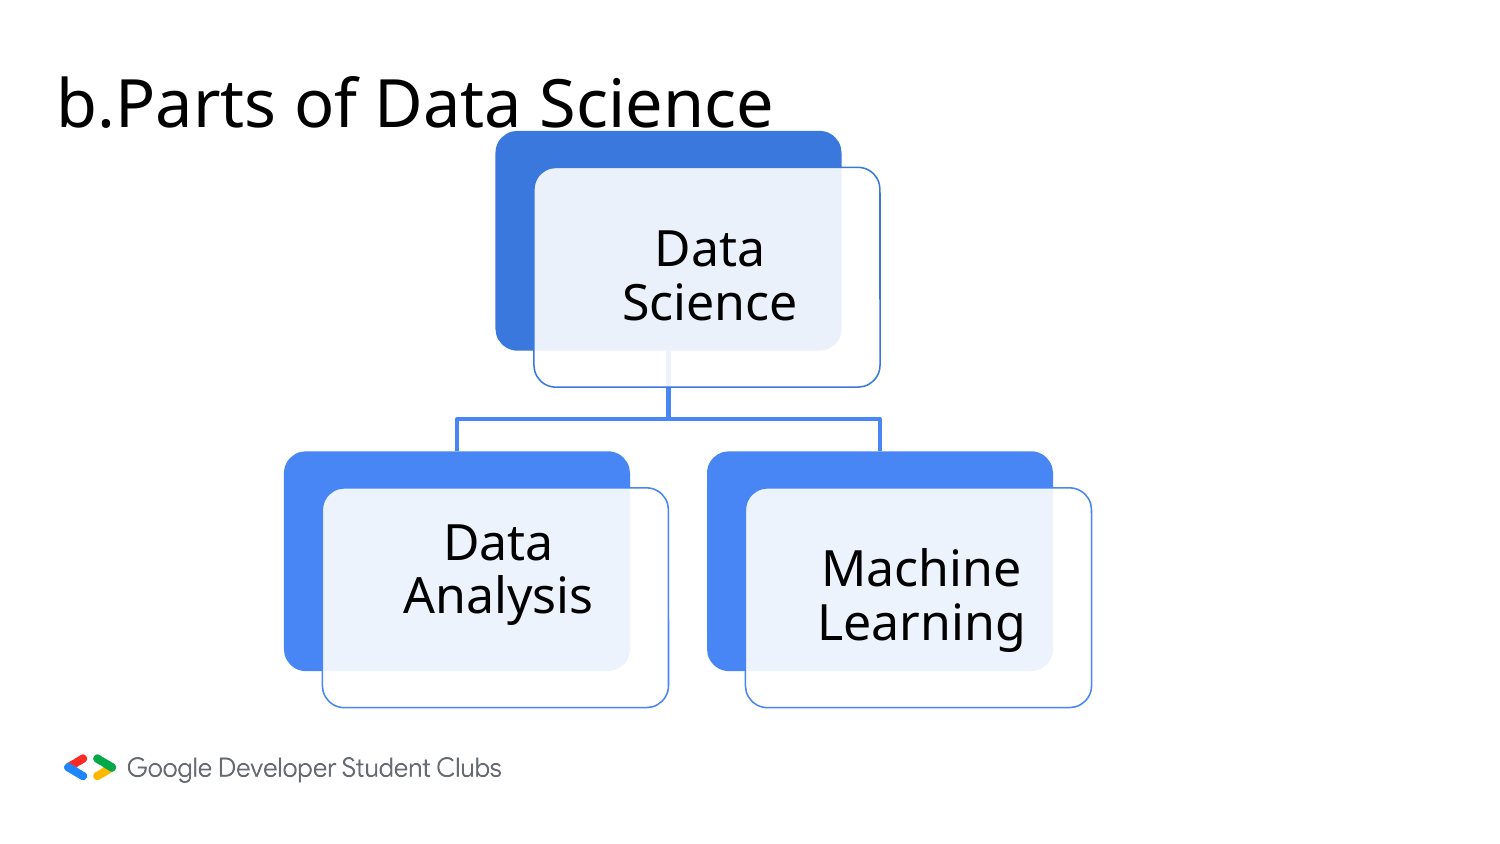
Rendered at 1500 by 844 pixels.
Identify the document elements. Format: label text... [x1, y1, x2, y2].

title b.Parts of Data Science [51, 54, 1449, 149]
picture [64, 754, 501, 783]
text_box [254, 130, 1121, 709]
